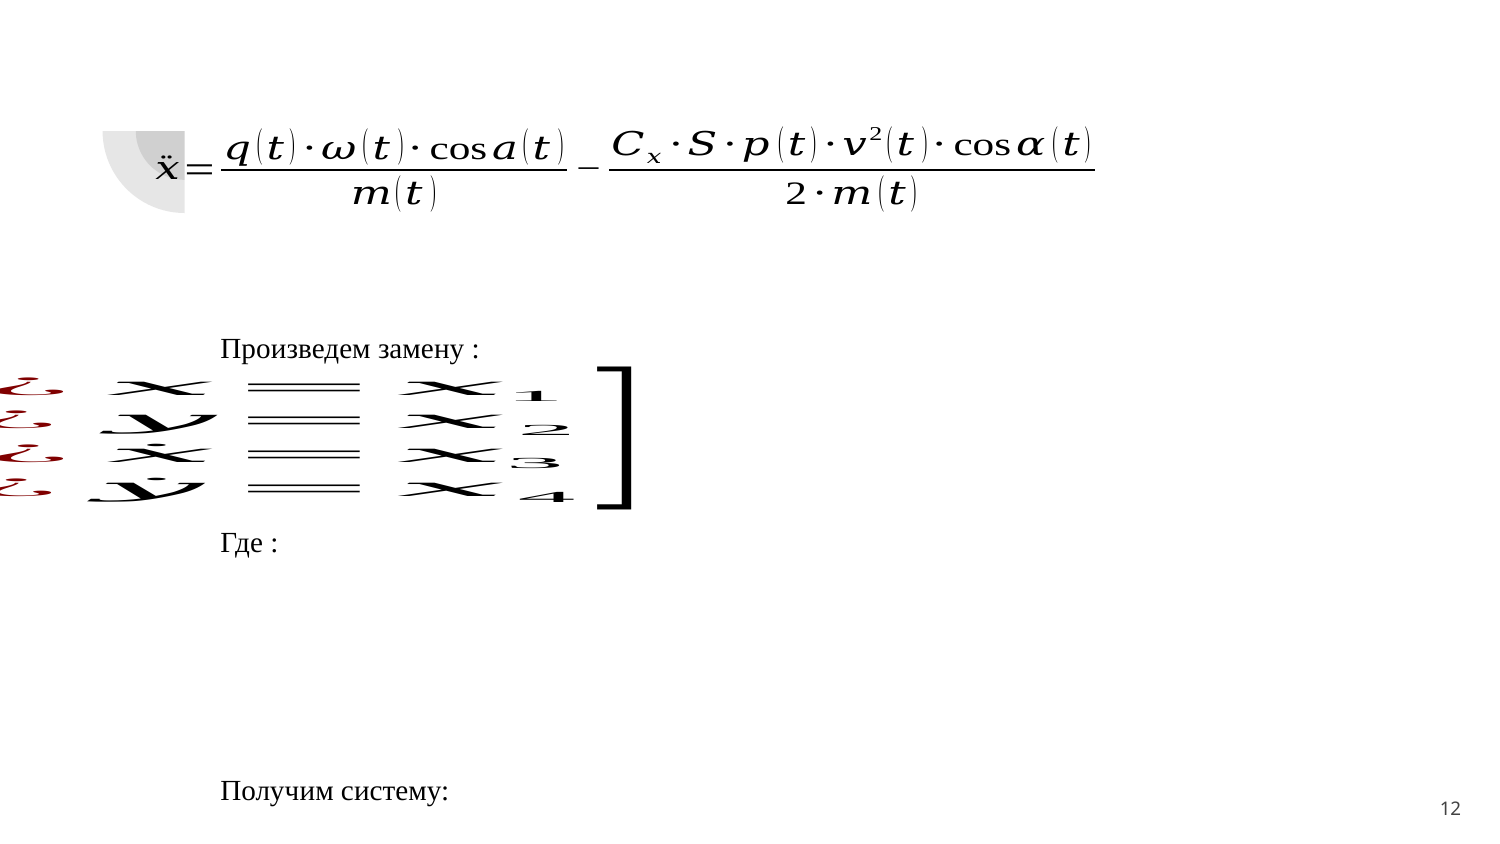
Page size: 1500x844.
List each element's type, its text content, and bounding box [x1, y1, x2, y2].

text_box Где : [131, 498, 932, 566]
text_box Получим систему: [131, 746, 932, 814]
text_box Произведем замену : [131, 304, 882, 372]
slide_number 12 [1386, 777, 1477, 842]
